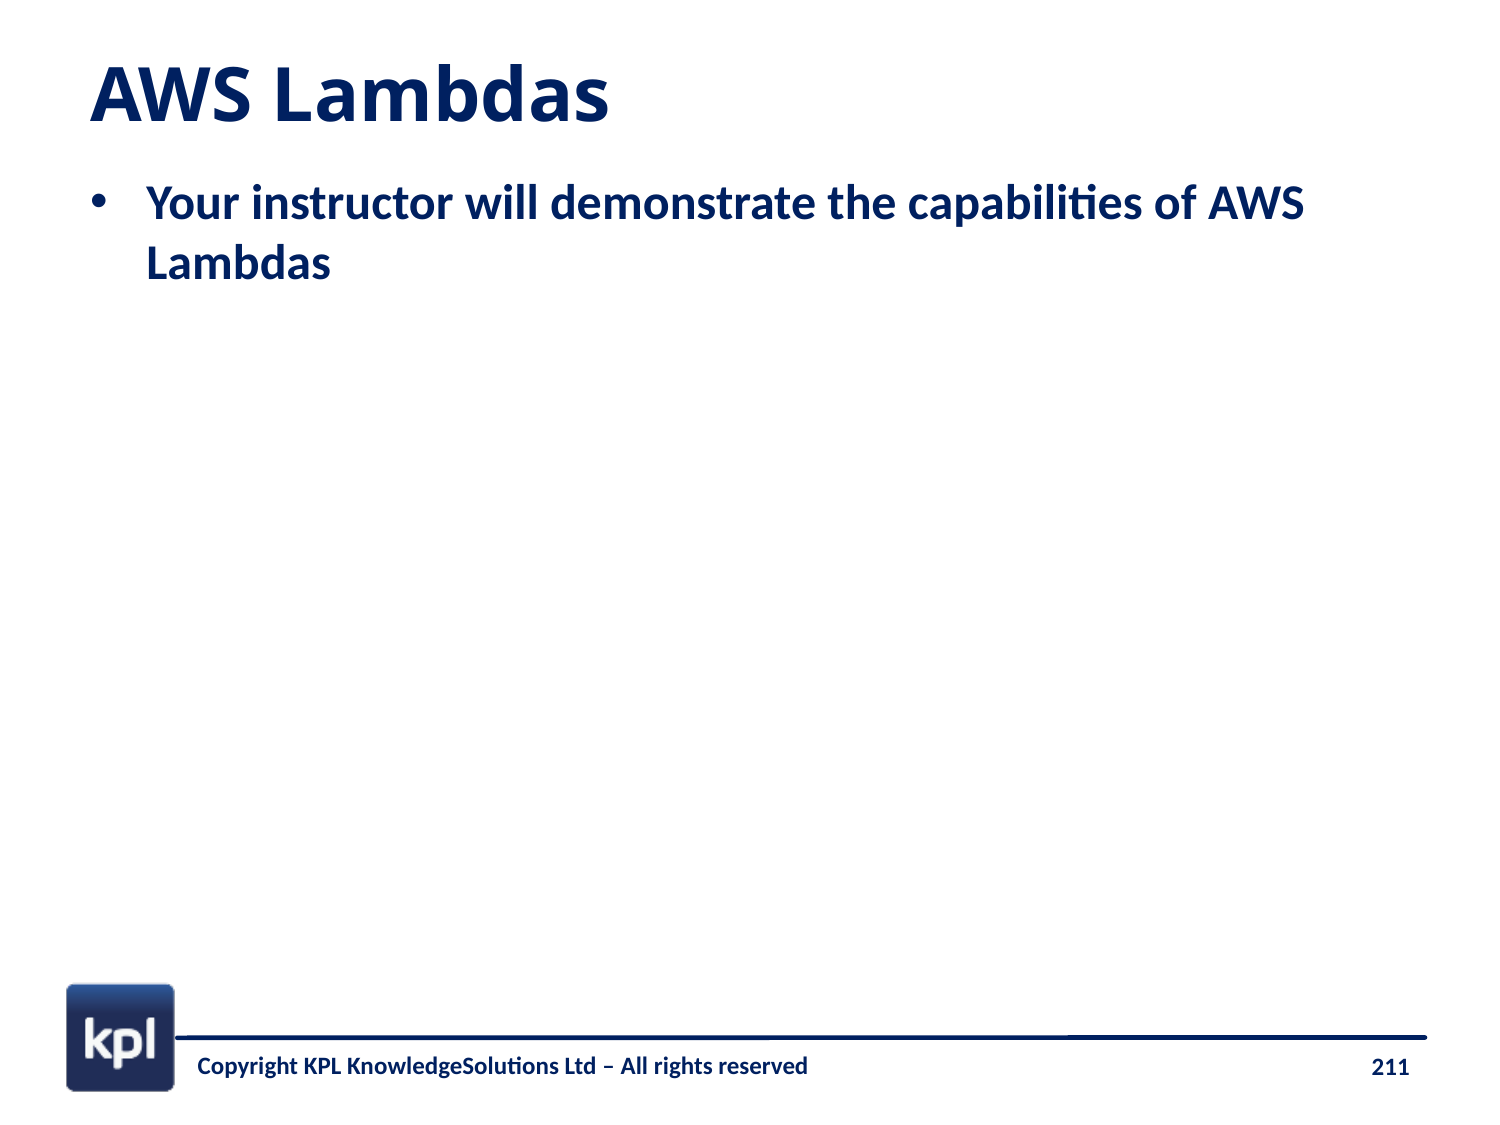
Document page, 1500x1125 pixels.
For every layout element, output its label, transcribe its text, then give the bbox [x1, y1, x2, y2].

slide_number 211 [987, 1042, 1425, 1103]
picture [62, 980, 178, 1095]
list Your instructor will demonstrate the capabilities of AWS Lambdas [75, 162, 1425, 1013]
title AWS Lambdas [75, 45, 1471, 138]
text_box Copyright KPL KnowledgeSolutions Ltd – All rights reserved [182, 1042, 1152, 1088]
